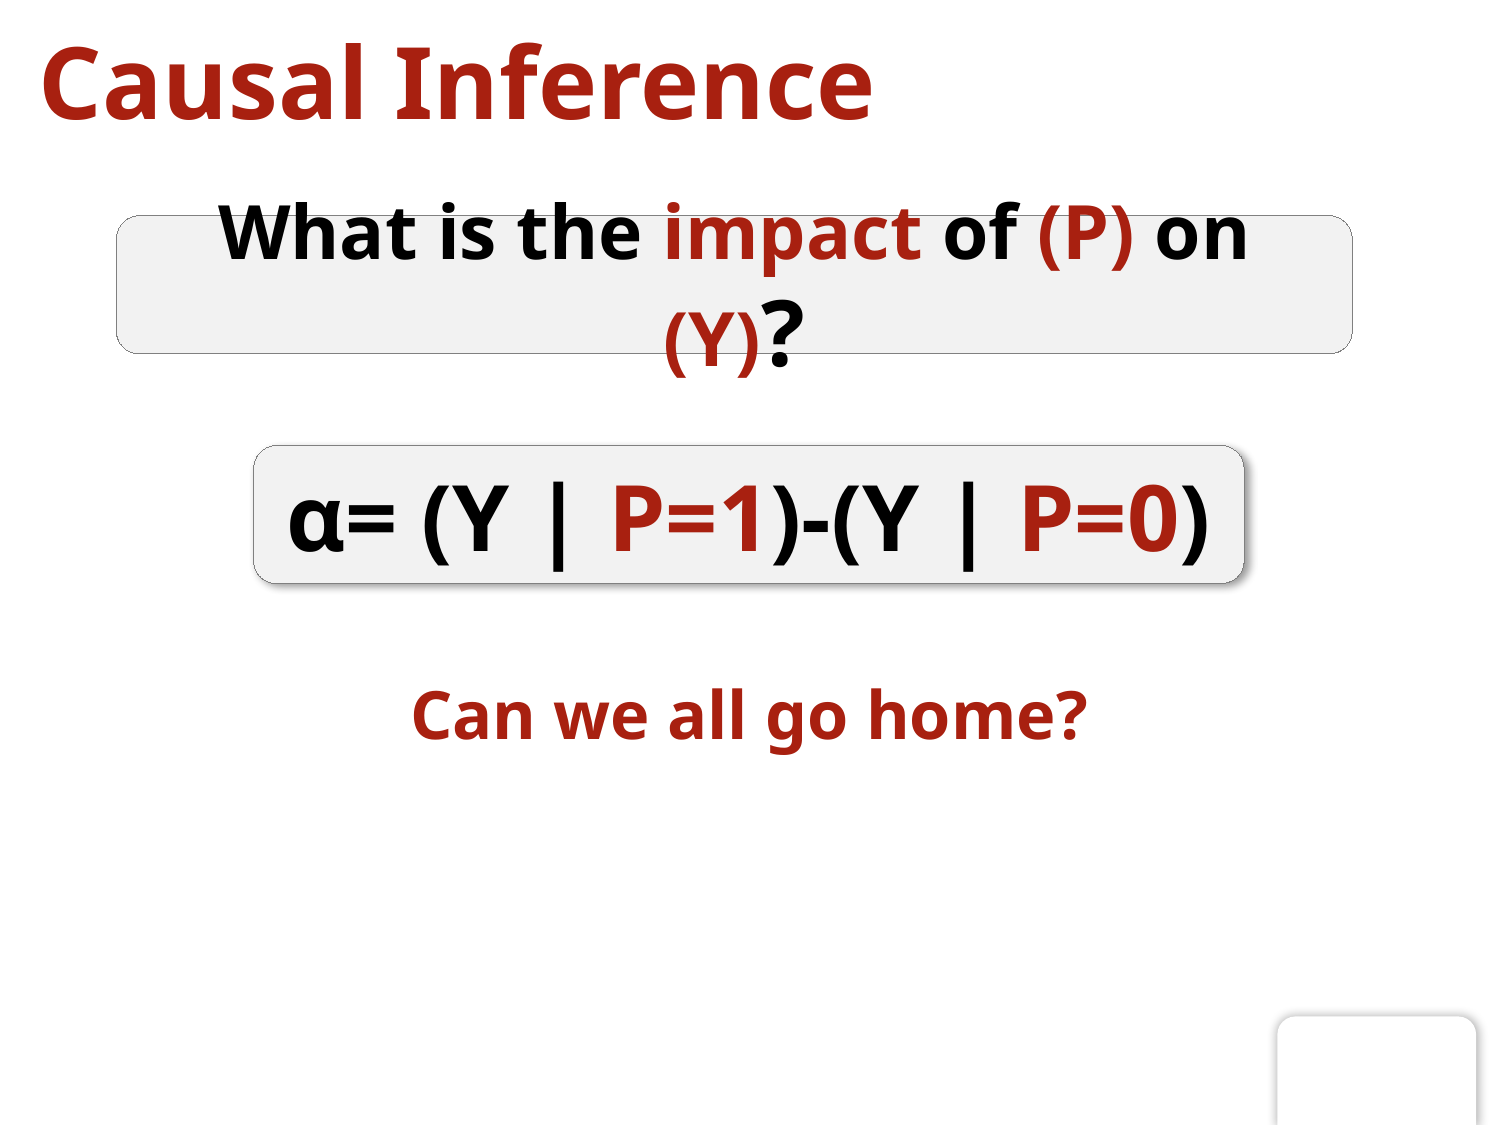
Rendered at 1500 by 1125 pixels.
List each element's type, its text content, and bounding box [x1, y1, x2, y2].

title Causal Inference [23, 11, 1477, 153]
text_box α= (Y | P=1)-(Y | P=0) [253, 445, 1245, 584]
text_box What is the impact of (P) on (Y)? [116, 215, 1353, 354]
text_box Can we all go home? [395, 665, 1104, 761]
